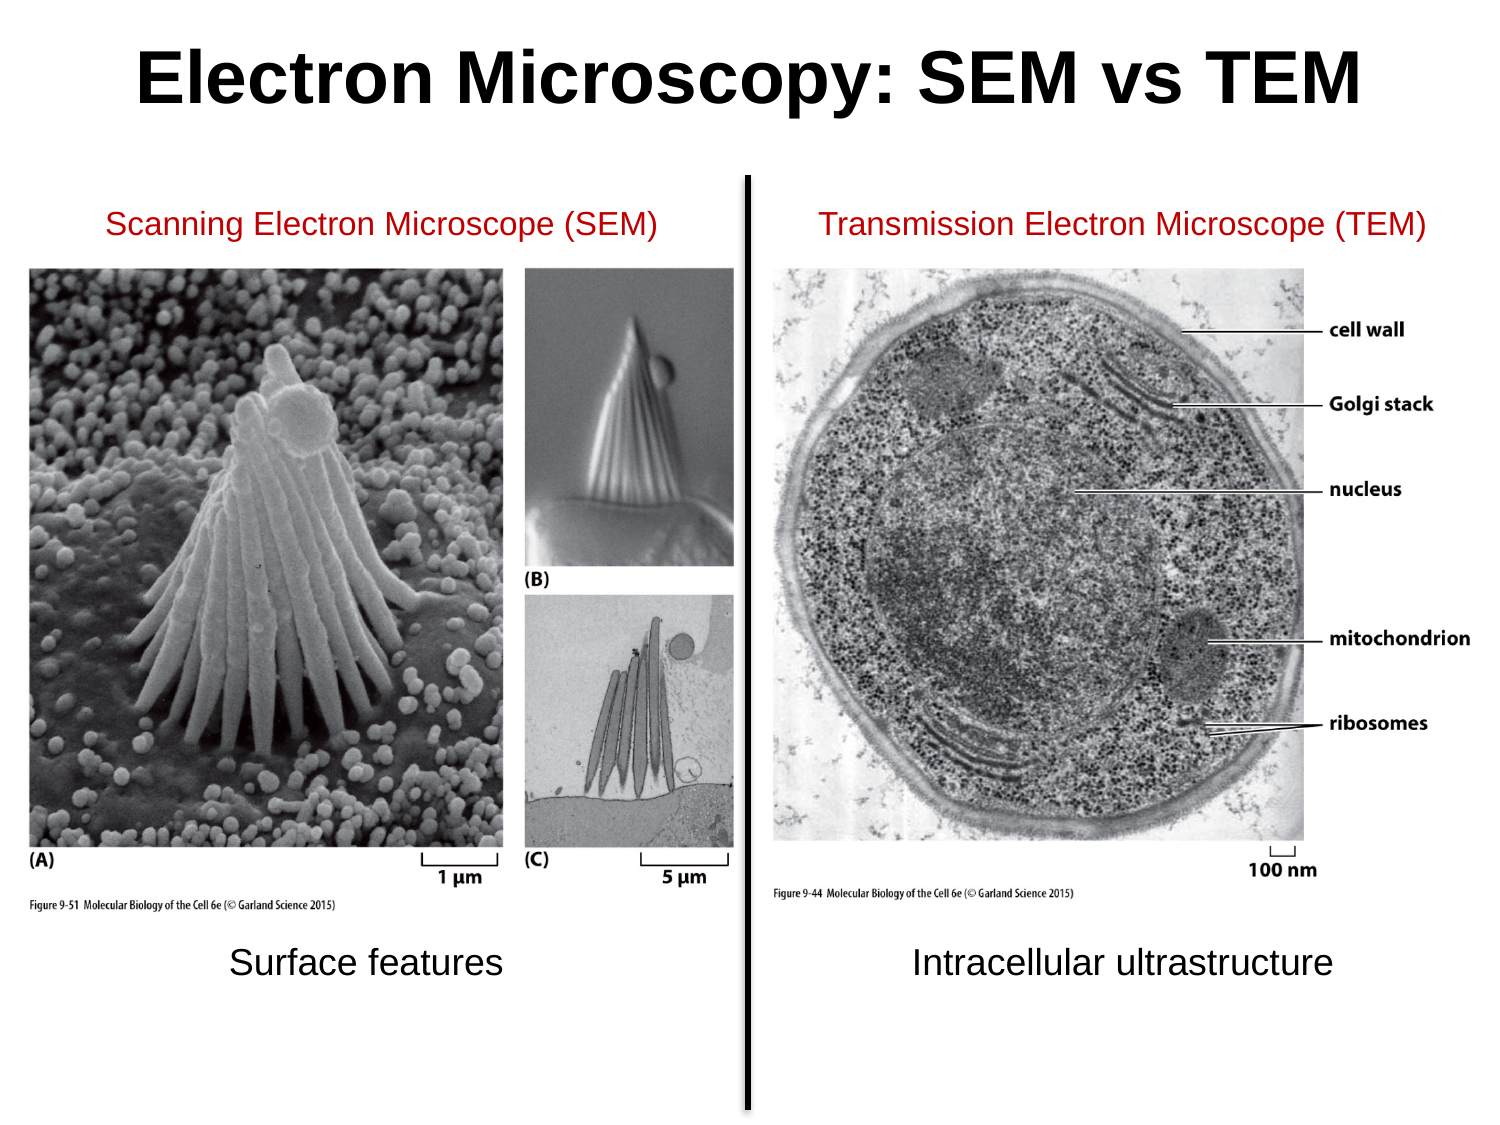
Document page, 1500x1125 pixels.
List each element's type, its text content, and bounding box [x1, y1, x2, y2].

picture [24, 263, 739, 914]
text_box Scanning Electron Microscope (SEM) [90, 194, 674, 250]
text_box Transmission Electron Microscope (TEM) [803, 194, 1443, 250]
picture [768, 263, 1476, 902]
text_box Surface features [214, 930, 519, 991]
text_box Intracellular ultrastructure [897, 930, 1349, 991]
text_box Electron Microscopy: SEM vs TEM [74, 21, 1425, 127]
